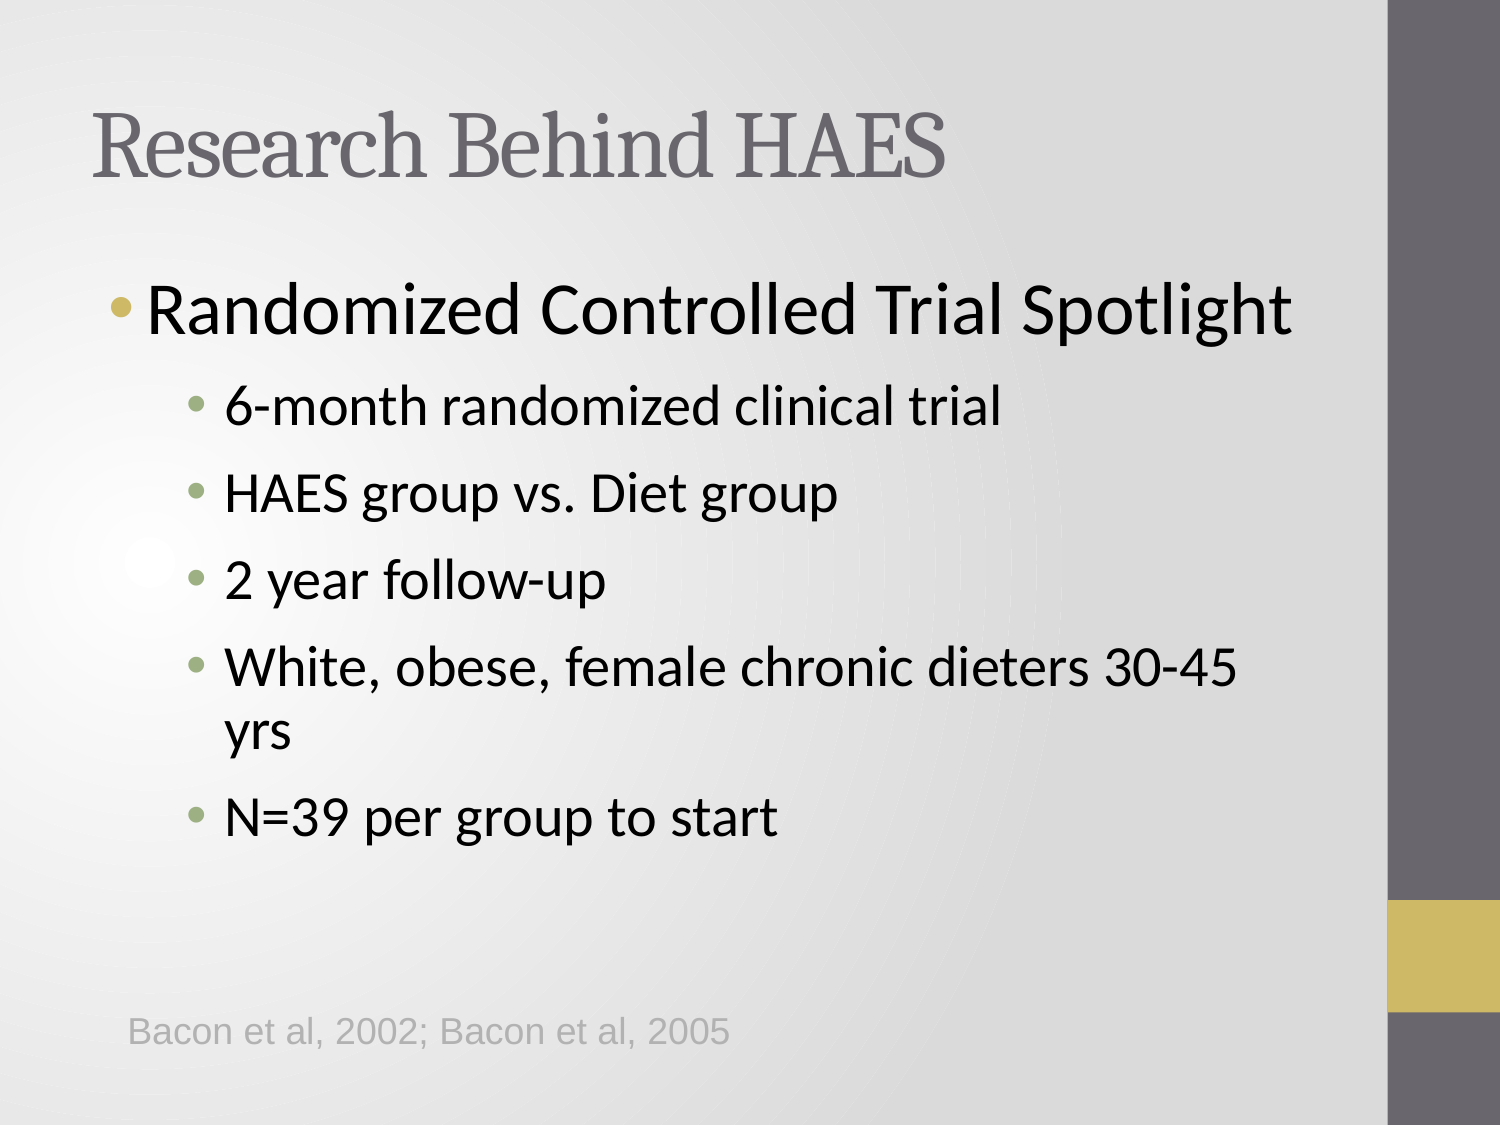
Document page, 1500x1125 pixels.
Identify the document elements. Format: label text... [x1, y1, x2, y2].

list Randomized Controlled Trial Spotlight 6-month randomized clinical trial HAES group vs. Diet group 2 year follow-up White, obese, female chronic dieters 30-45 yrs N=39 per group to start [75, 262, 1325, 1050]
text_box Bacon et al, 2002; Bacon et al, 2005 [112, 999, 1300, 1060]
title Research Behind HAES [75, 45, 1325, 233]
